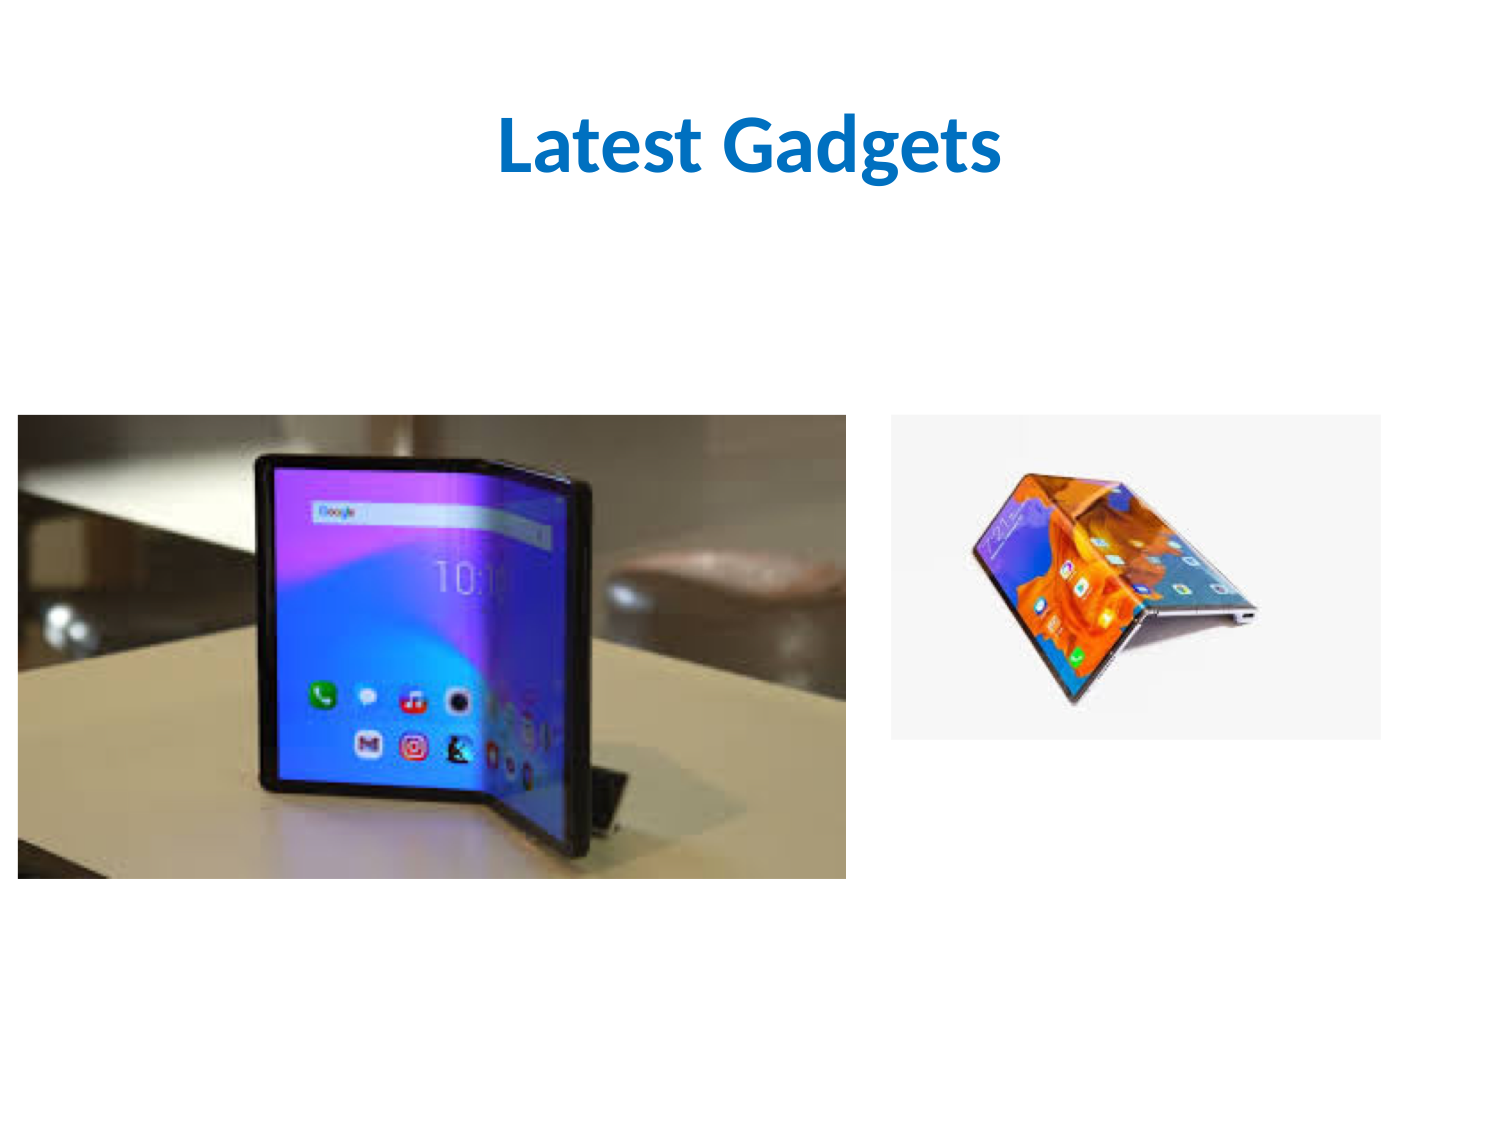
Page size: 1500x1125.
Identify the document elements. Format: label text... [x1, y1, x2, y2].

picture [17, 414, 846, 879]
picture [891, 414, 1381, 741]
title Latest Gadgets [75, 45, 1425, 233]
